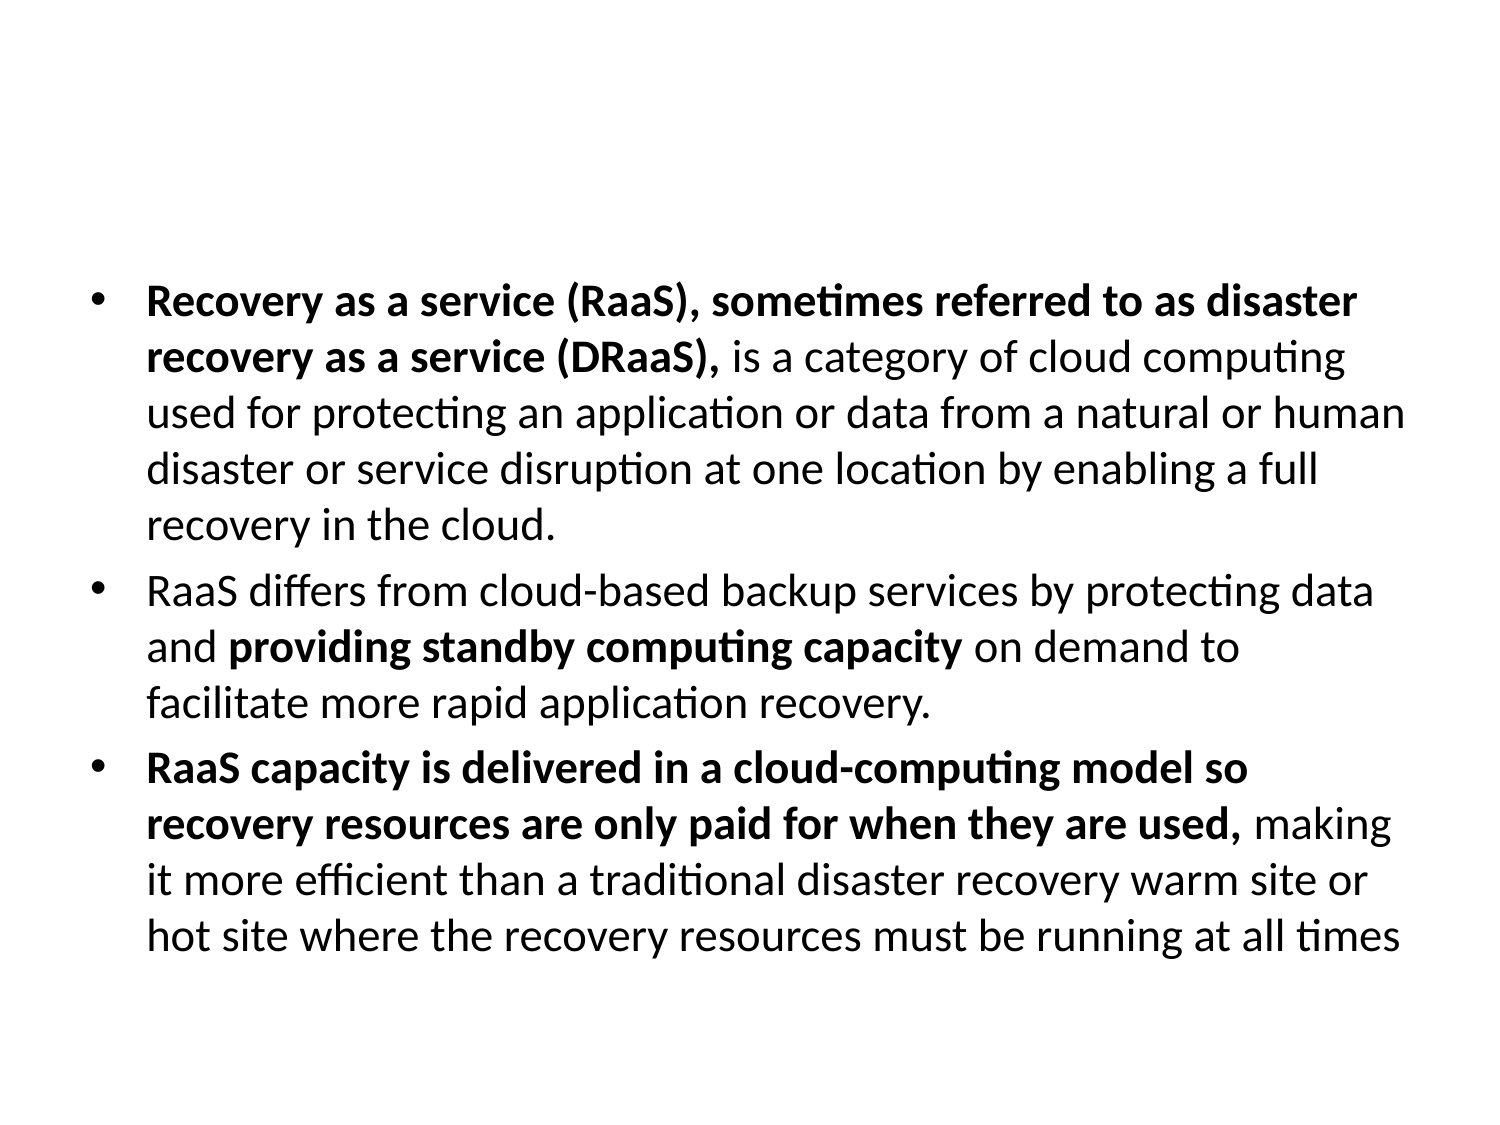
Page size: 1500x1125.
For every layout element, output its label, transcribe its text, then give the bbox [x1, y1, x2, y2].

list Recovery as a service (RaaS), sometimes referred to as disaster recovery as a service (DRaaS), is a category of cloud computing used for protecting an application or data from a natural or human disaster or service disruption at one location by enabling a full recovery in the cloud. RaaS differs from cloud-based backup services by protecting data and providing standby computing capacity on demand to facilitate more rapid application recovery. RaaS capacity is delivered in a cloud-computing model so recovery resources are only paid for when they are used, making it more efficient than a traditional disaster recovery warm site or hot site where the recovery resources must be running at all times [75, 262, 1425, 1005]
